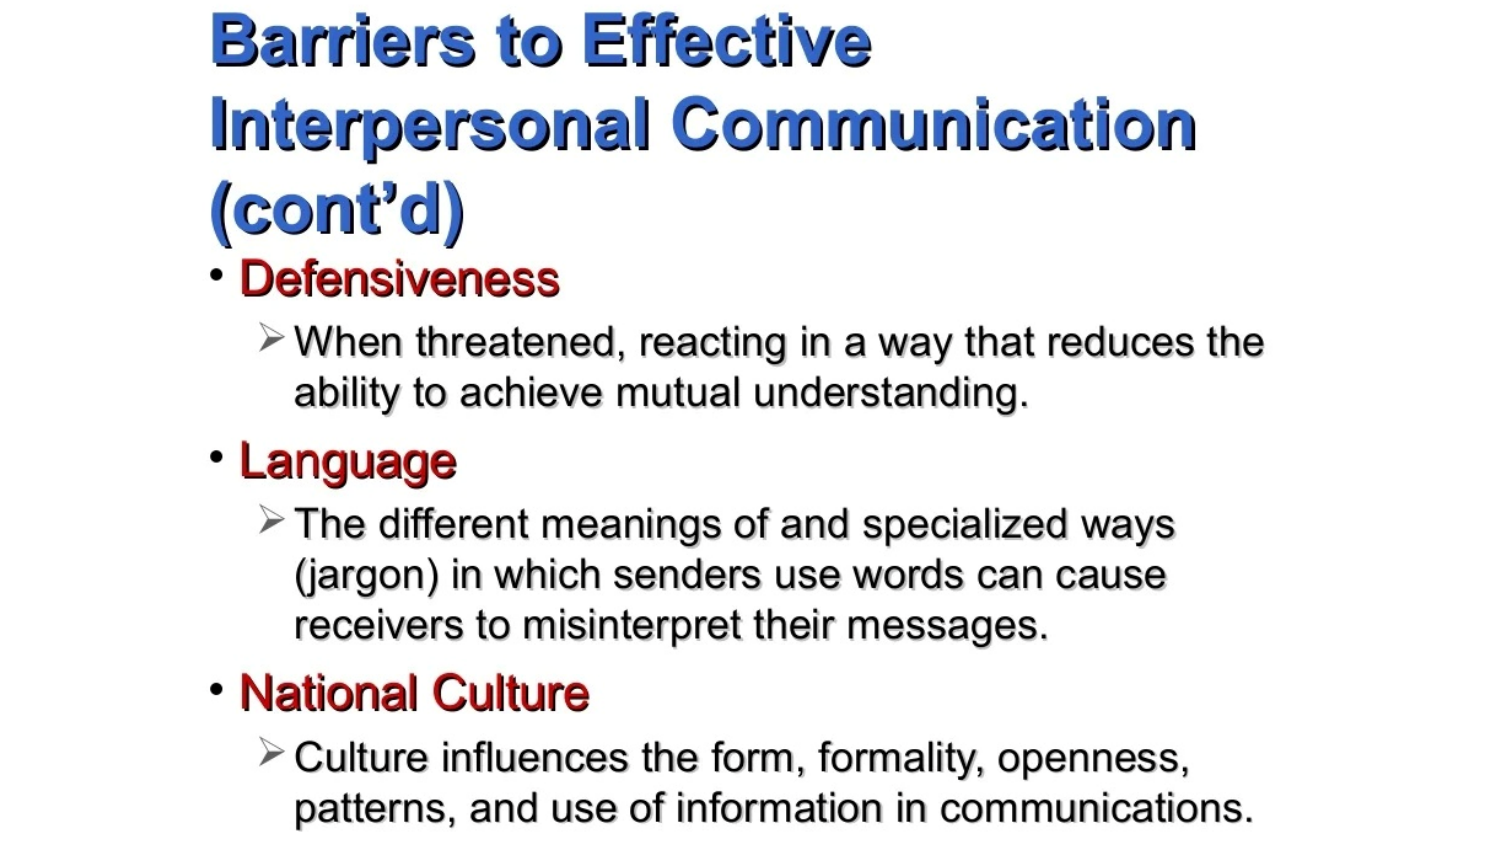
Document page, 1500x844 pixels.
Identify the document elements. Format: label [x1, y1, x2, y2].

picture [165, 0, 1335, 844]
